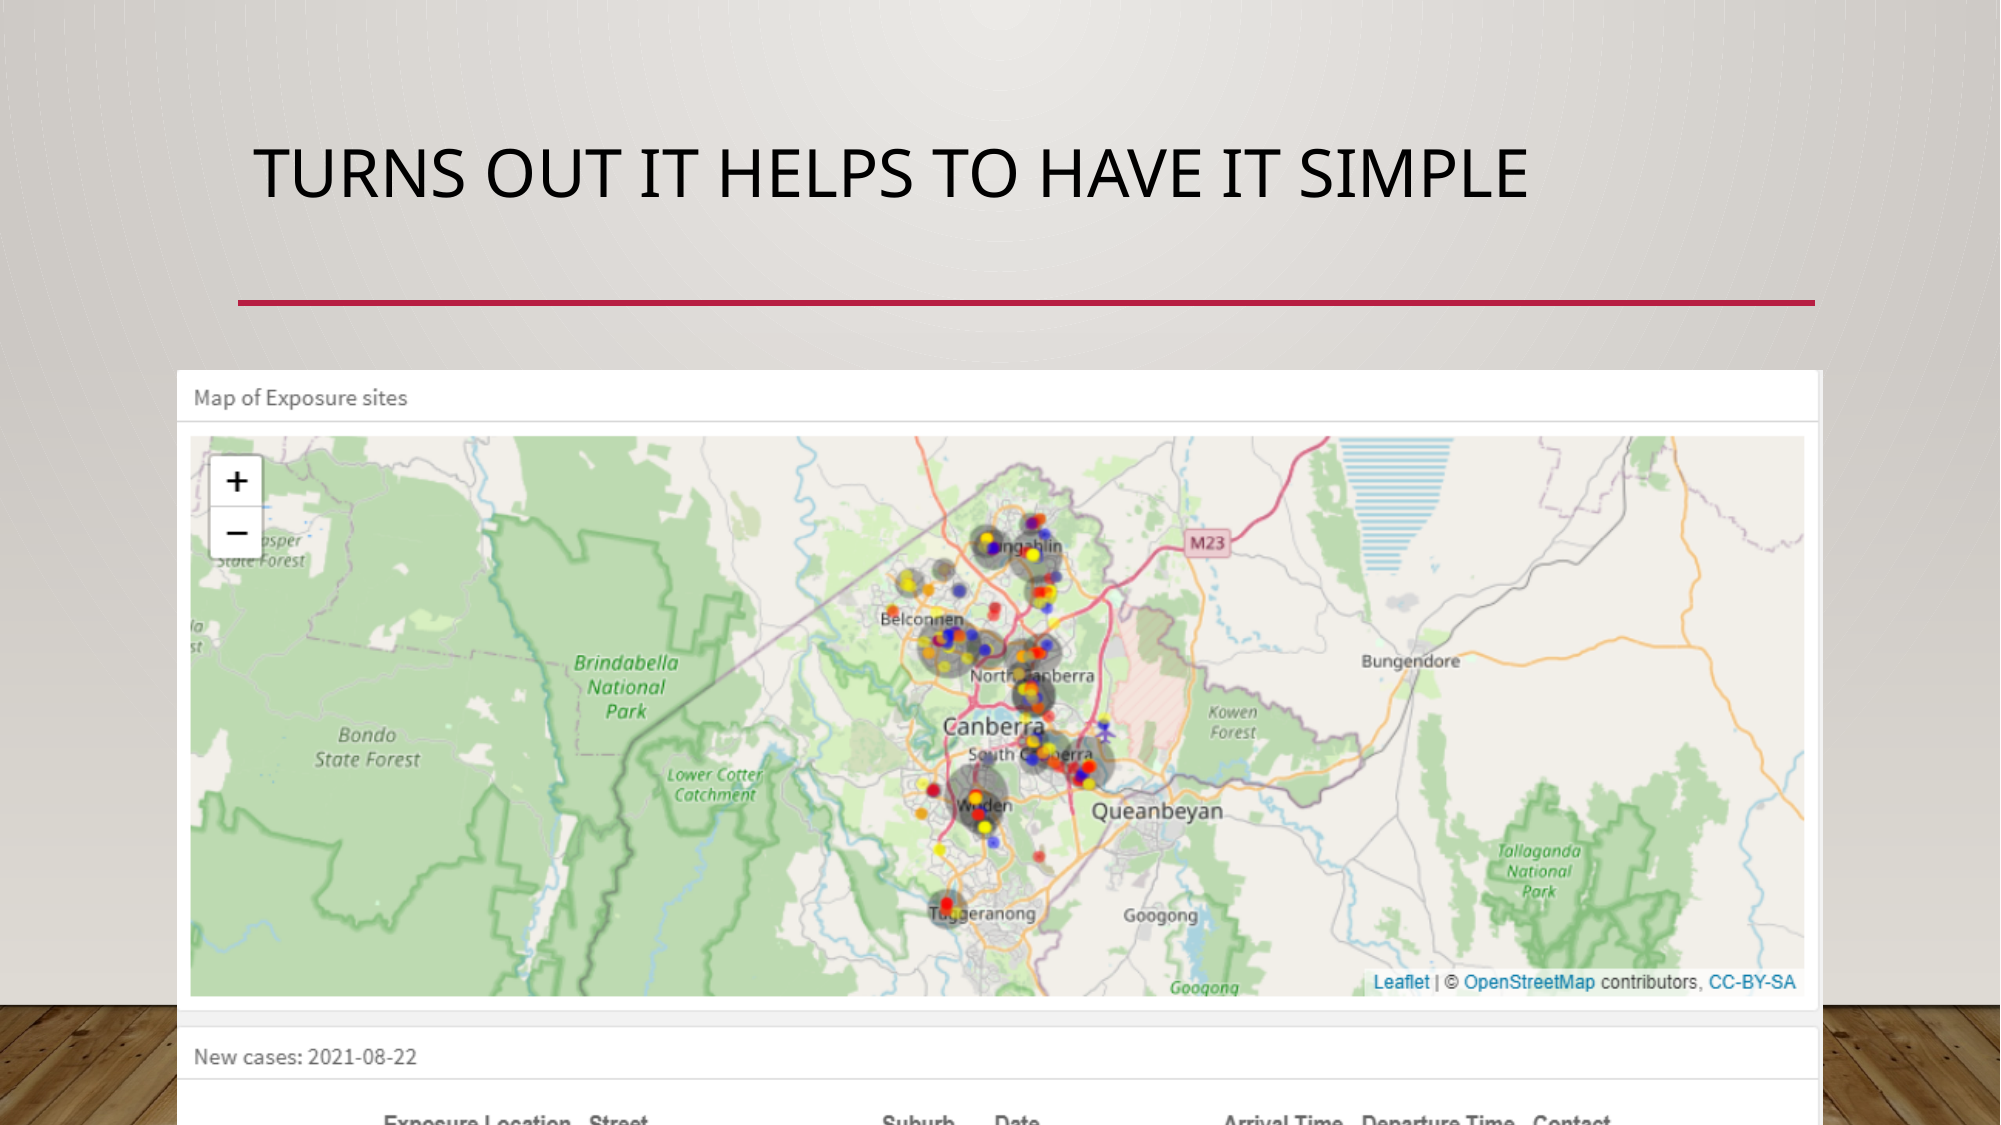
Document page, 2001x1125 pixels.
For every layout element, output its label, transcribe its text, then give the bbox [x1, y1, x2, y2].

picture [0, 369, 2000, 1125]
title Turns out it helps to have it simple [238, 131, 1814, 305]
